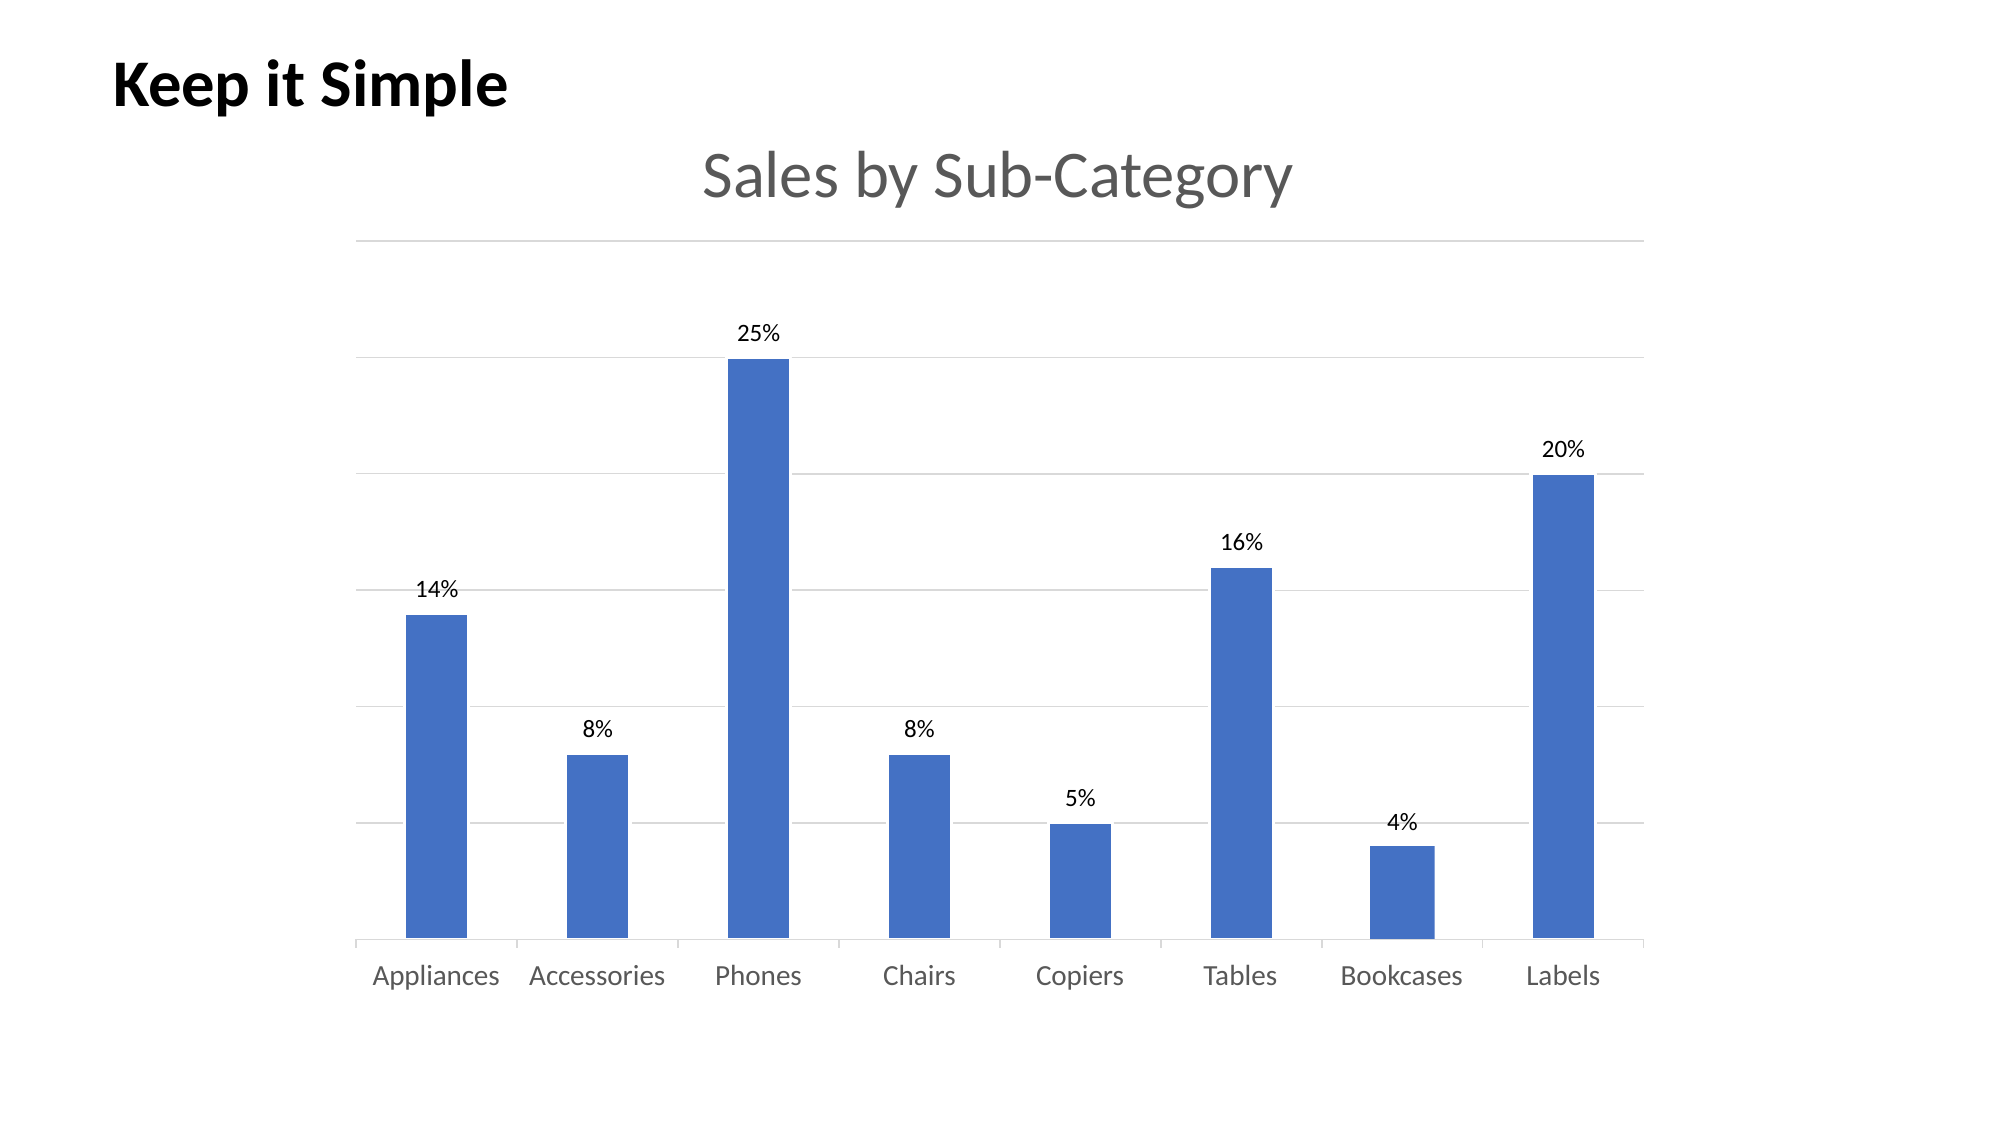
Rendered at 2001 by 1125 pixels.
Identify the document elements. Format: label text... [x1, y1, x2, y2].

text_box Appliances [370, 957, 504, 992]
text_box Chairs [881, 957, 959, 992]
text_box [355, 355, 1645, 949]
text_box 25% [734, 314, 783, 347]
title Keep it Simple [110, 0, 511, 175]
text_box Labels [1524, 957, 1603, 992]
text_box Phones [713, 957, 805, 992]
text_box Accessories [527, 957, 669, 992]
text_box Tables [1201, 957, 1282, 992]
text_box Sales by Sub-Category [700, 128, 1300, 211]
text_box Copiers [1033, 957, 1128, 992]
text_box Bookcases [1338, 957, 1467, 992]
